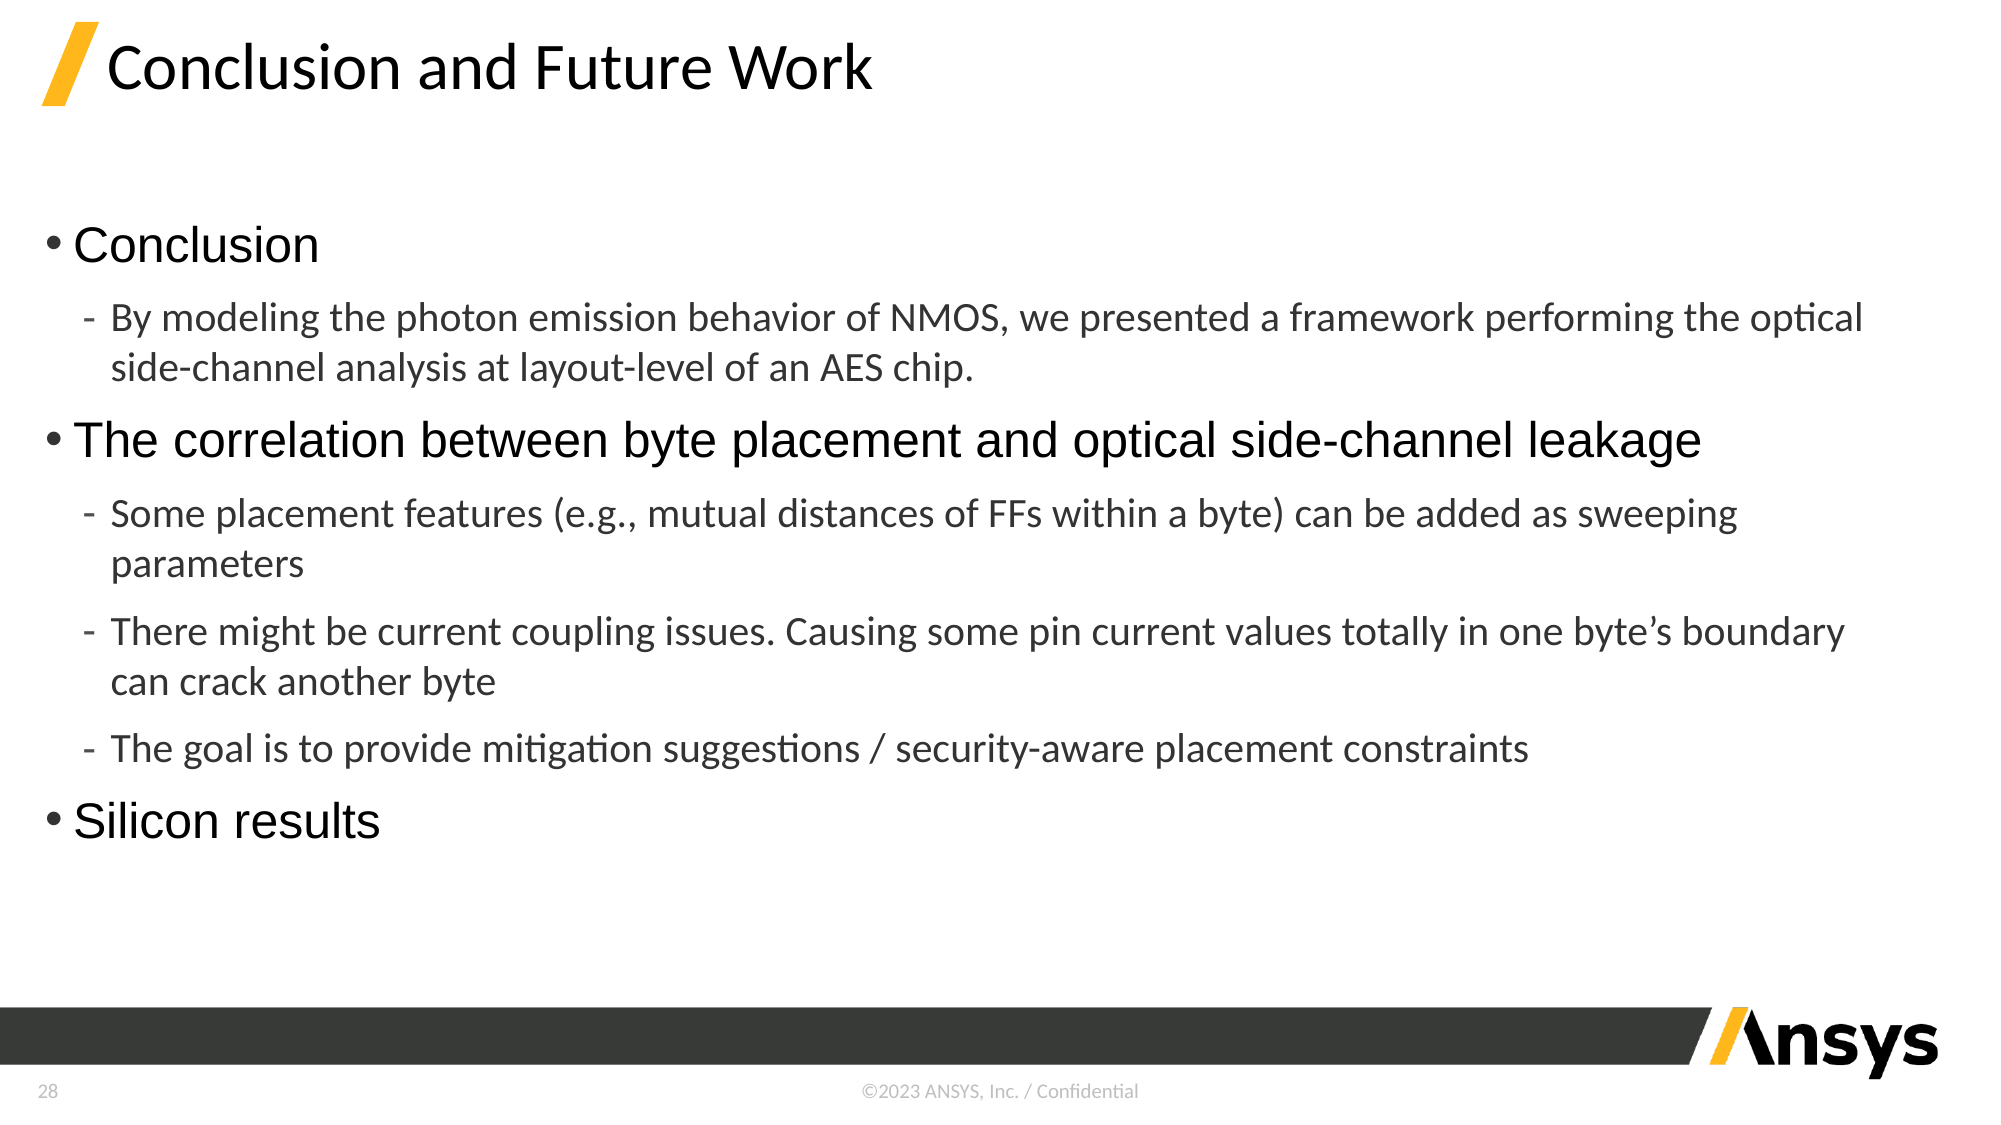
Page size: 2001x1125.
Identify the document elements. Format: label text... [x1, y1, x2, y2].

picture [0, 962, 2000, 1125]
list Conclusion By modeling the photon emission behavior of NMOS, we presented a framework performing the optical side-channel analysis at layout-level of an AES chip. The correlation between byte placement and optical side-channel leakage Some placement features (e.g., mutual distances of FFs within a byte) can be added as sweeping parameters There might be current coupling issues. Causing some pin current values totally in one byte’s boundary can crack another byte The goal is to provide mitigation suggestions / security-aware placement constraints Silicon results [37, 212, 1896, 913]
title Conclusion and Future Work [99, 24, 1987, 164]
